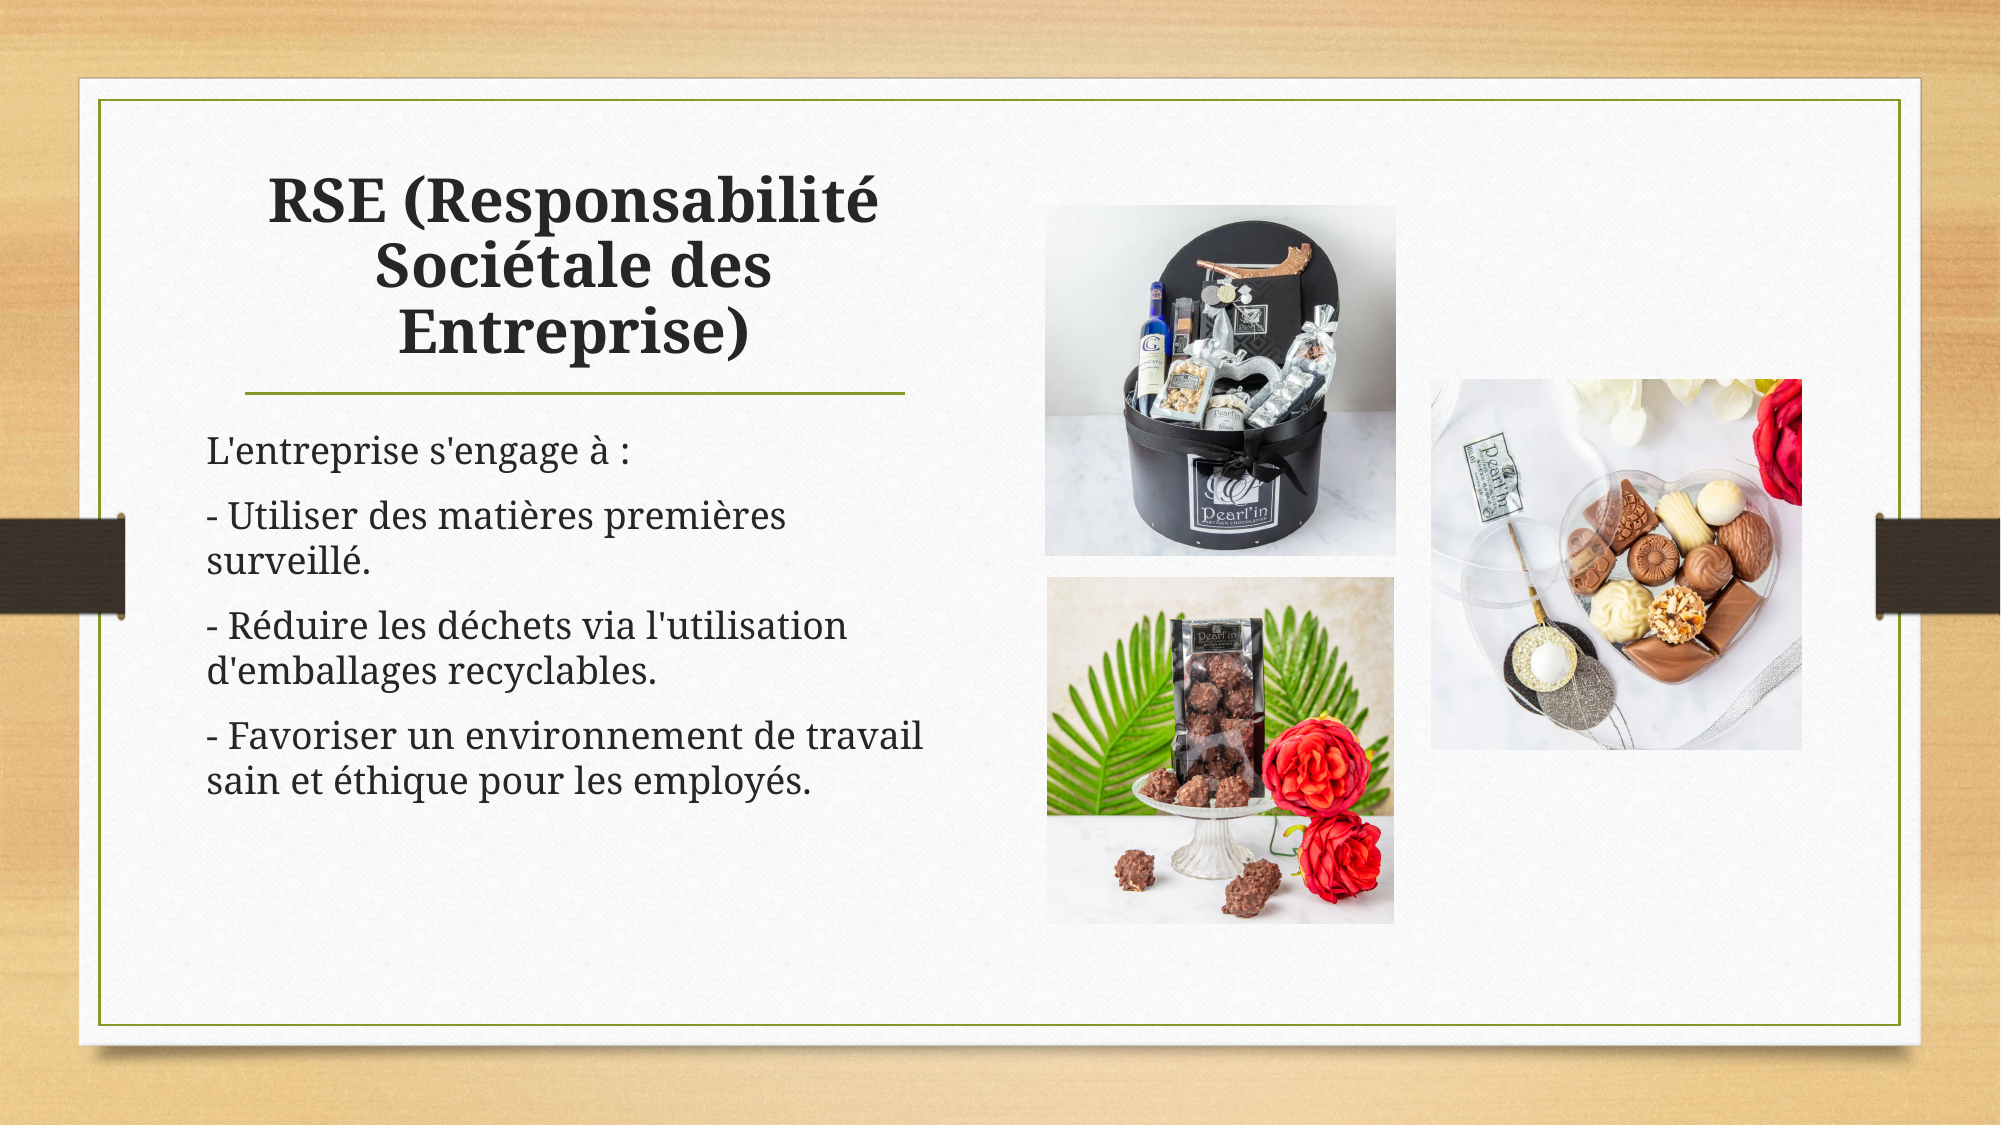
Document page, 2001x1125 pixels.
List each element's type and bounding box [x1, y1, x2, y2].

picture [1047, 577, 1394, 924]
text_box [0, 0, 2000, 1125]
picture [1045, 205, 1396, 556]
picture [1430, 379, 1802, 750]
